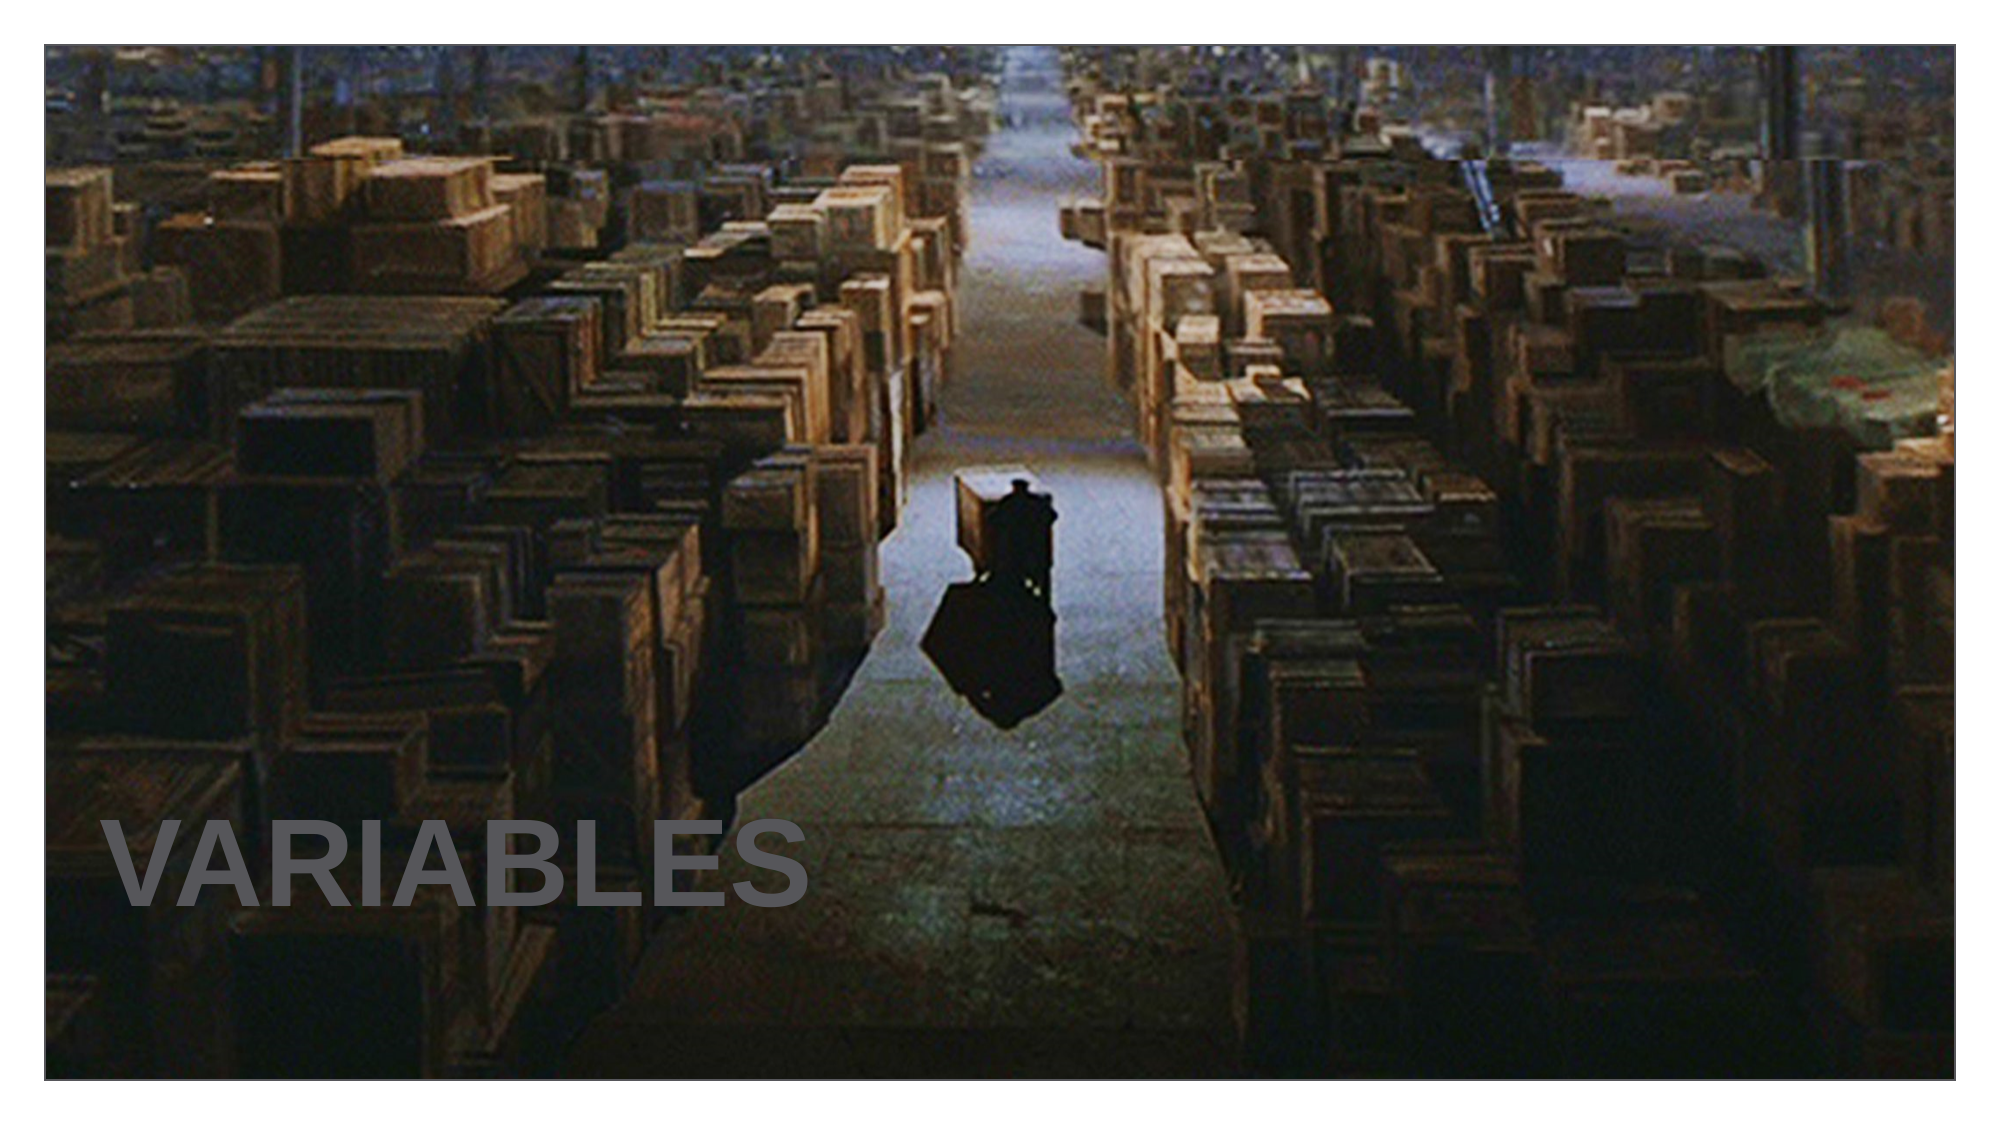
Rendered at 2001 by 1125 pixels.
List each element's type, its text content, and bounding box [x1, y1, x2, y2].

title Variables [99, 712, 1900, 1013]
text_box [45, 44, 1955, 1080]
